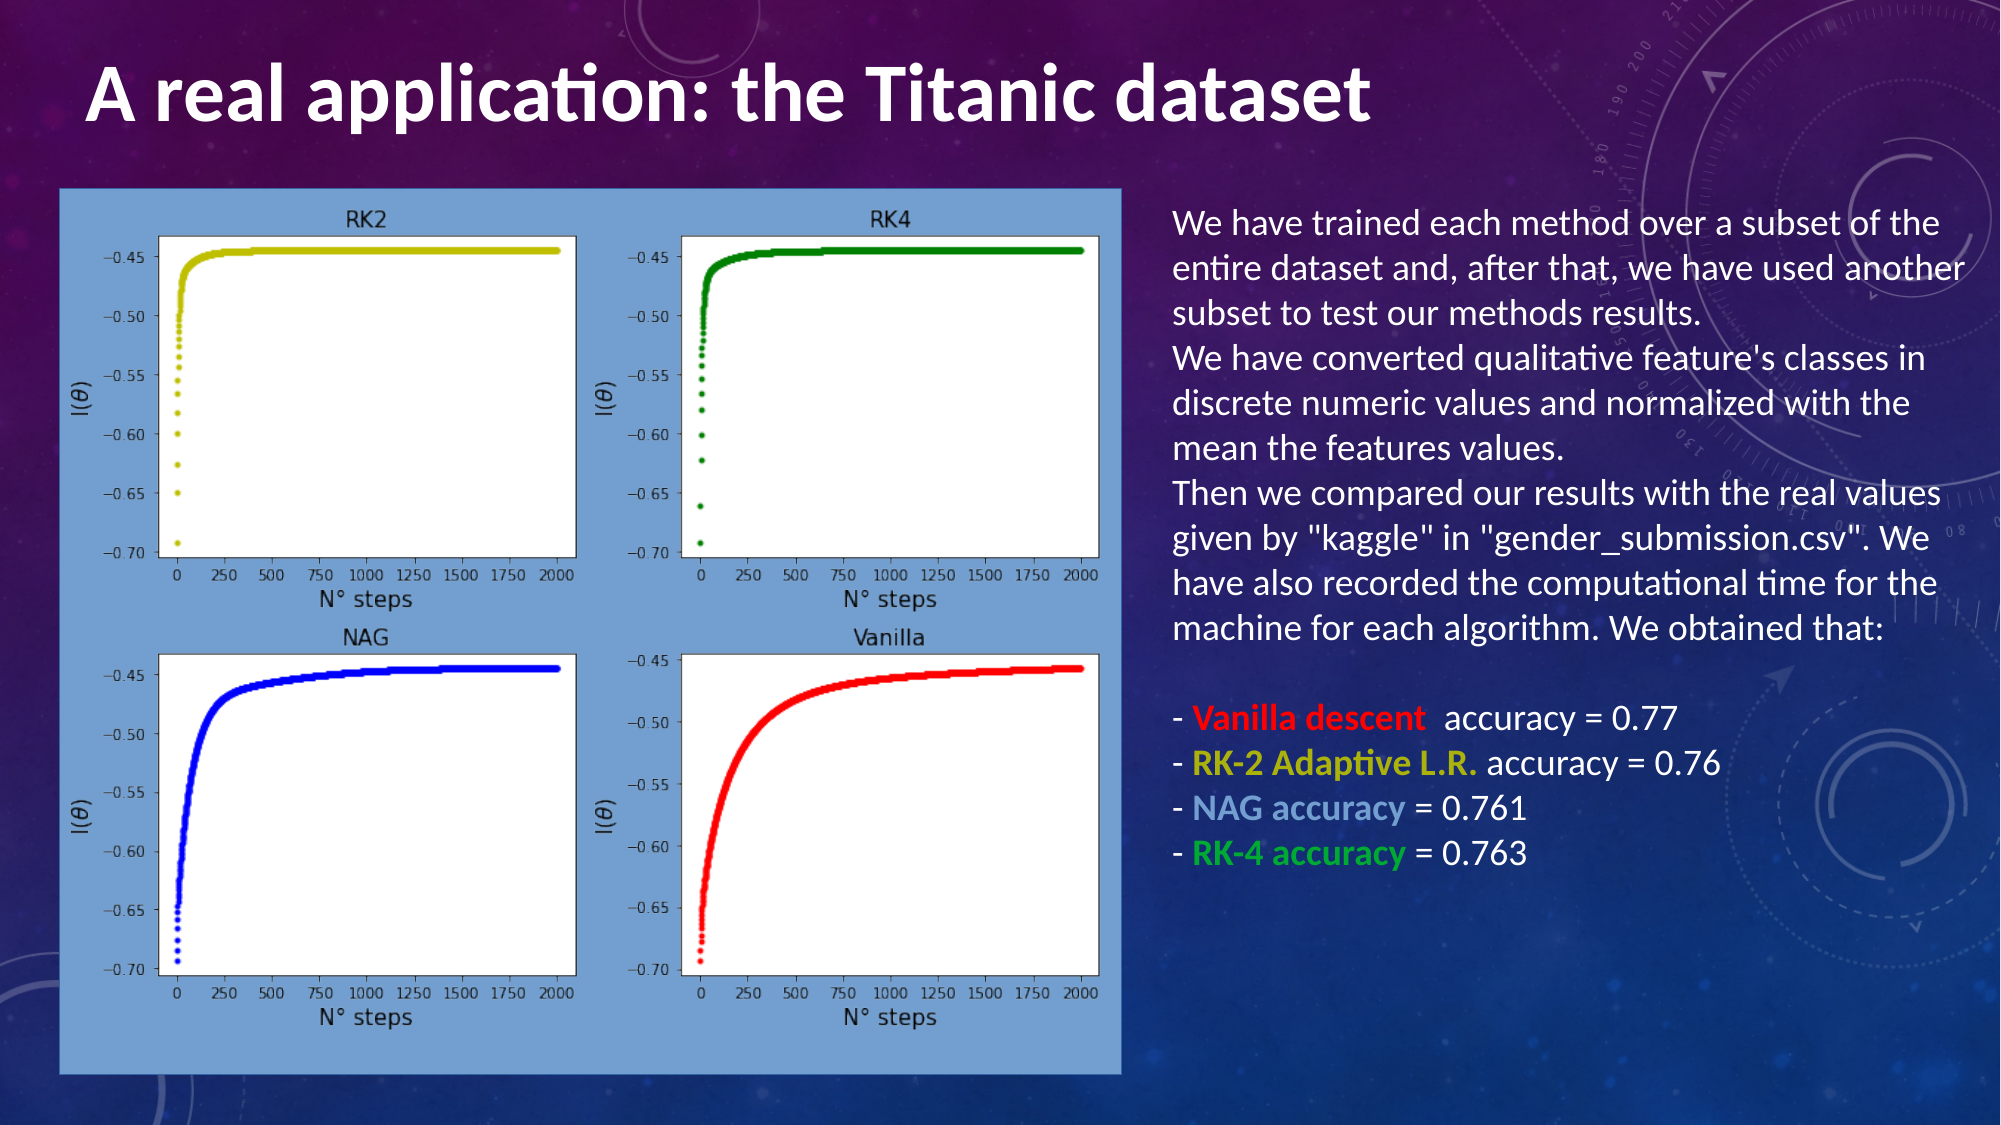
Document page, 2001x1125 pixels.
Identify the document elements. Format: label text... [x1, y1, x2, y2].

text_box We have trained each method over a subset of the entire dataset and, after that, we have used another subset to test our methods results. We have converted qualitative feature's classes in discrete numeric values and normalized with the mean the features values. Then we compared our results with the real values given by "kaggle" in "gender_submission.csv". We have also recorded the computational time for the machine for each algorithm. We obtained that: - Vanilla descent accuracy = 0.77 - RK-2 Adaptive L.R. accuracy = 0.76 - NAG accuracy = 0.761 - RK-4 accuracy = 0.763 [1157, 190, 2000, 881]
text_box [59, 188, 1122, 1075]
text_box A real application: the Titanic dataset [70, 23, 2000, 154]
picture [0, 0, 2001, 1125]
